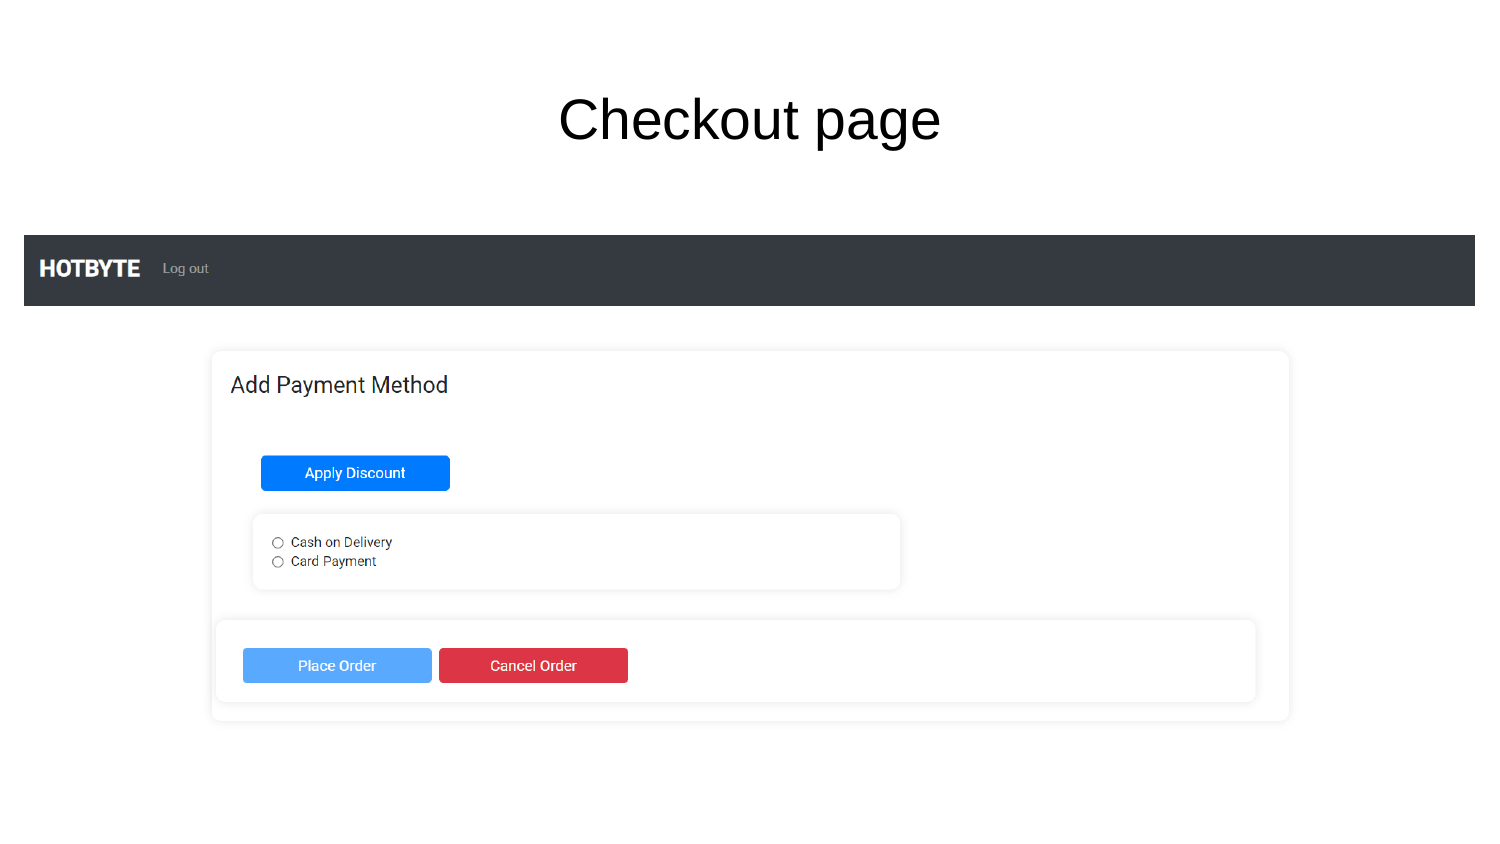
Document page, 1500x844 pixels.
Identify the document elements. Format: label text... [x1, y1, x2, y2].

picture [24, 235, 1476, 791]
title Checkout page [51, 72, 1449, 167]
